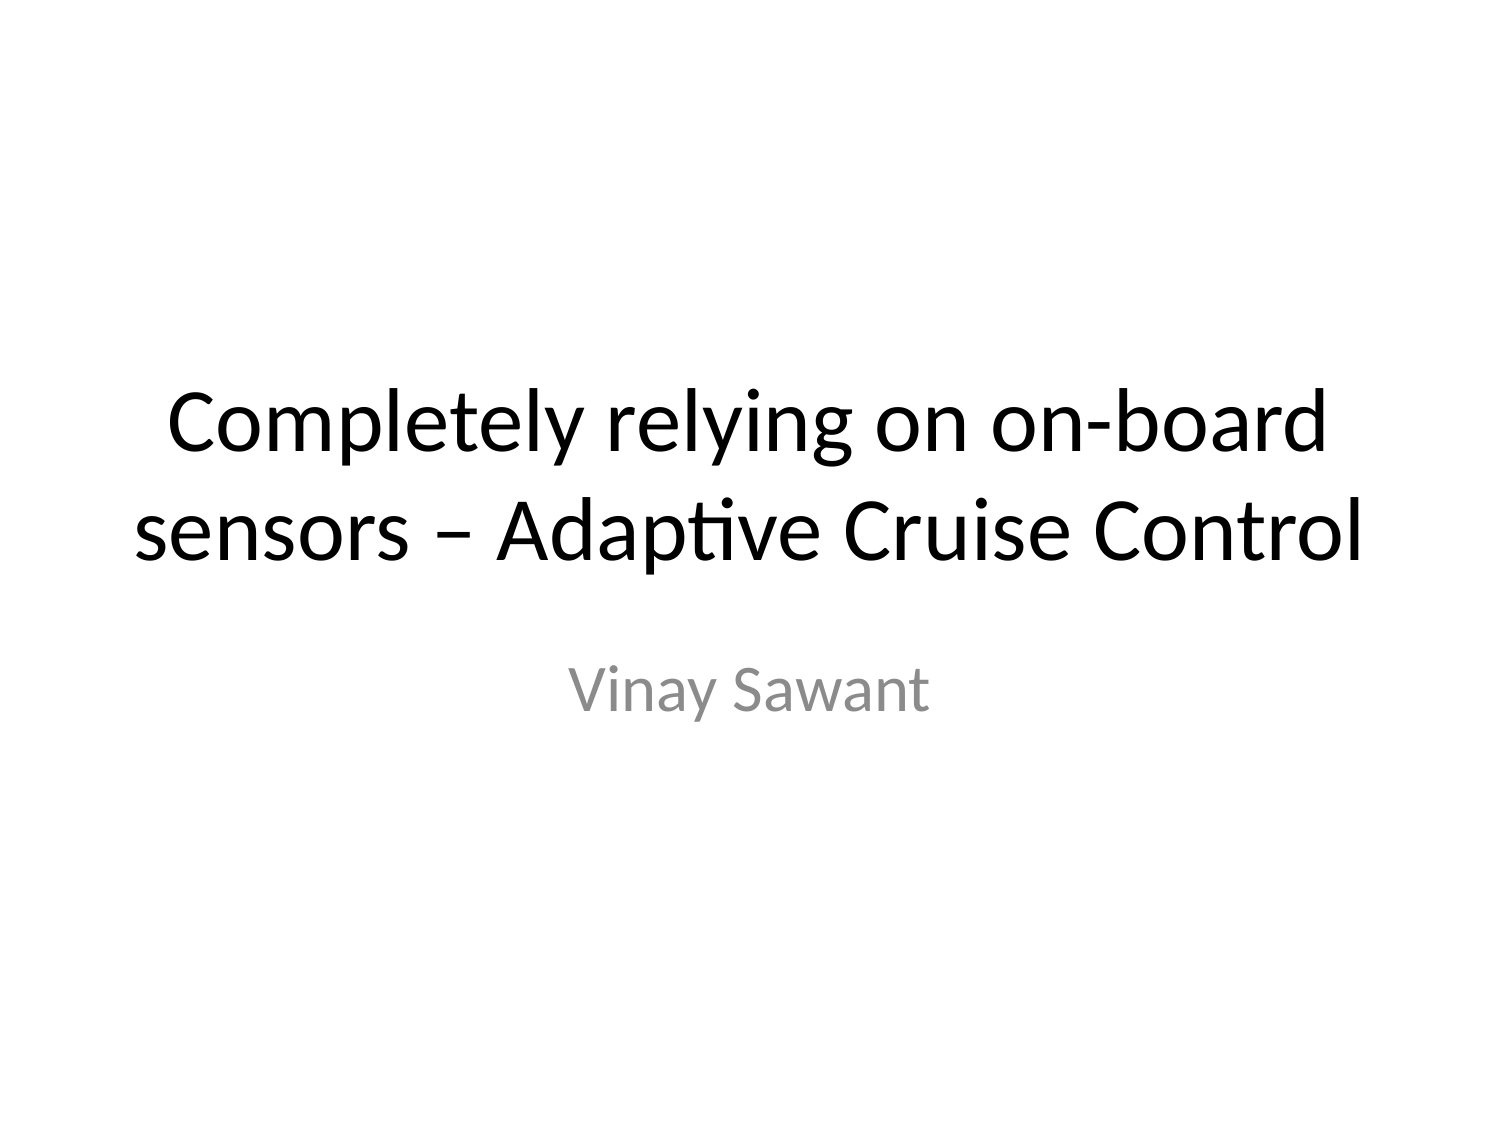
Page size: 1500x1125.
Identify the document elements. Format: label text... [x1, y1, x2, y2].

title Completely relying on on-board sensors – Adaptive Cruise Control [112, 349, 1388, 591]
subtitle Vinay Sawant [225, 637, 1275, 925]
